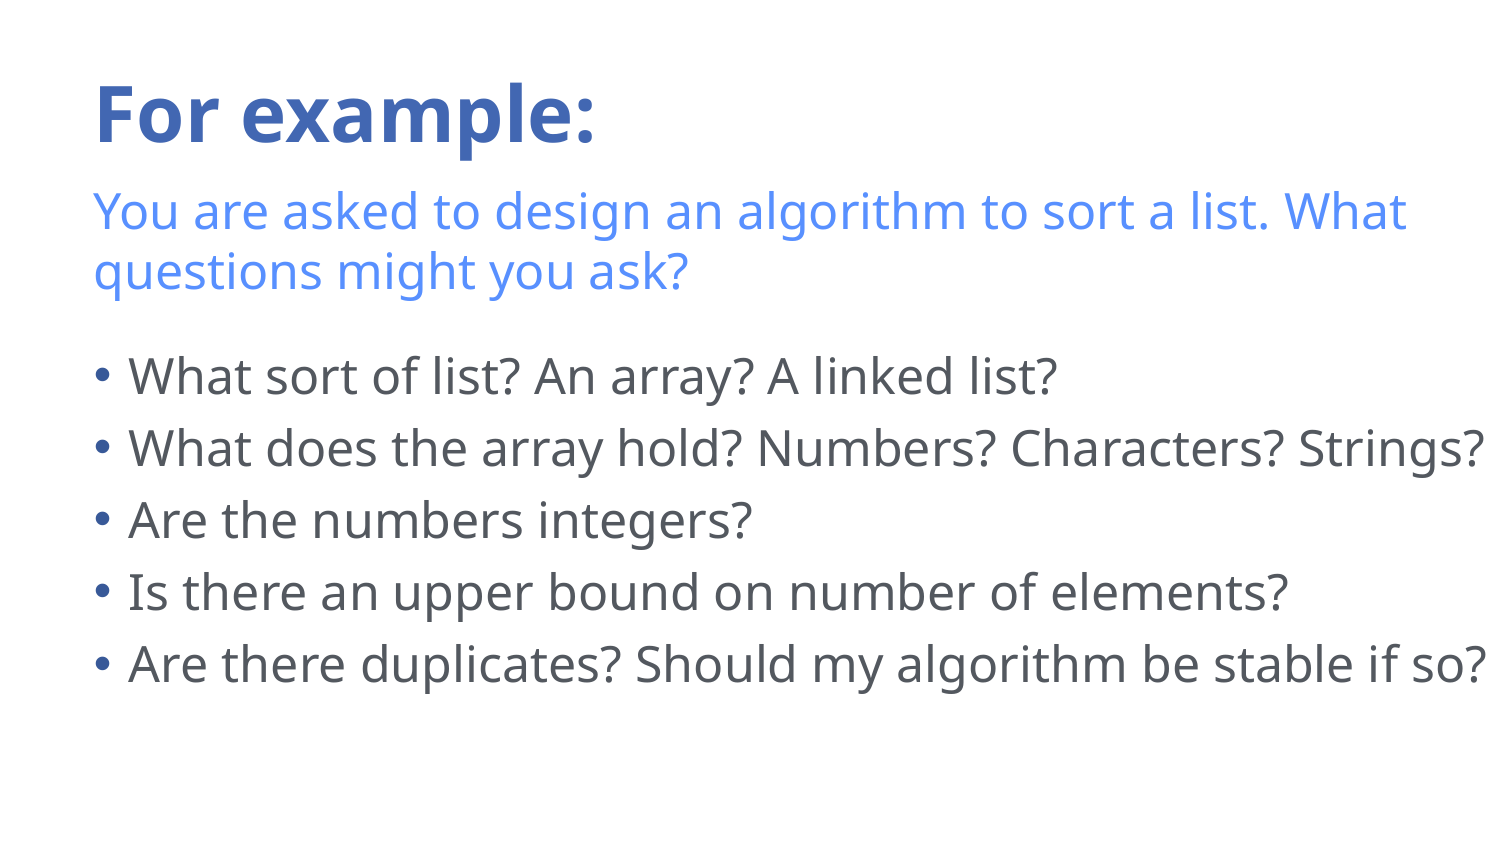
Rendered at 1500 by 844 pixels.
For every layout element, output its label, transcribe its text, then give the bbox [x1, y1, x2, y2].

title For example: [93, 64, 1407, 178]
list You are asked to design an algorithm to sort a list. What questions might you ask? [93, 179, 1500, 246]
text_box What sort of list? An array? A linked list? What does the array hold? Numbers? Characters? Strings? Are the numbers integers? Is there an upper bound on number of elements? Are there duplicates? Should my algorithm be stable if so? [93, 332, 1500, 650]
